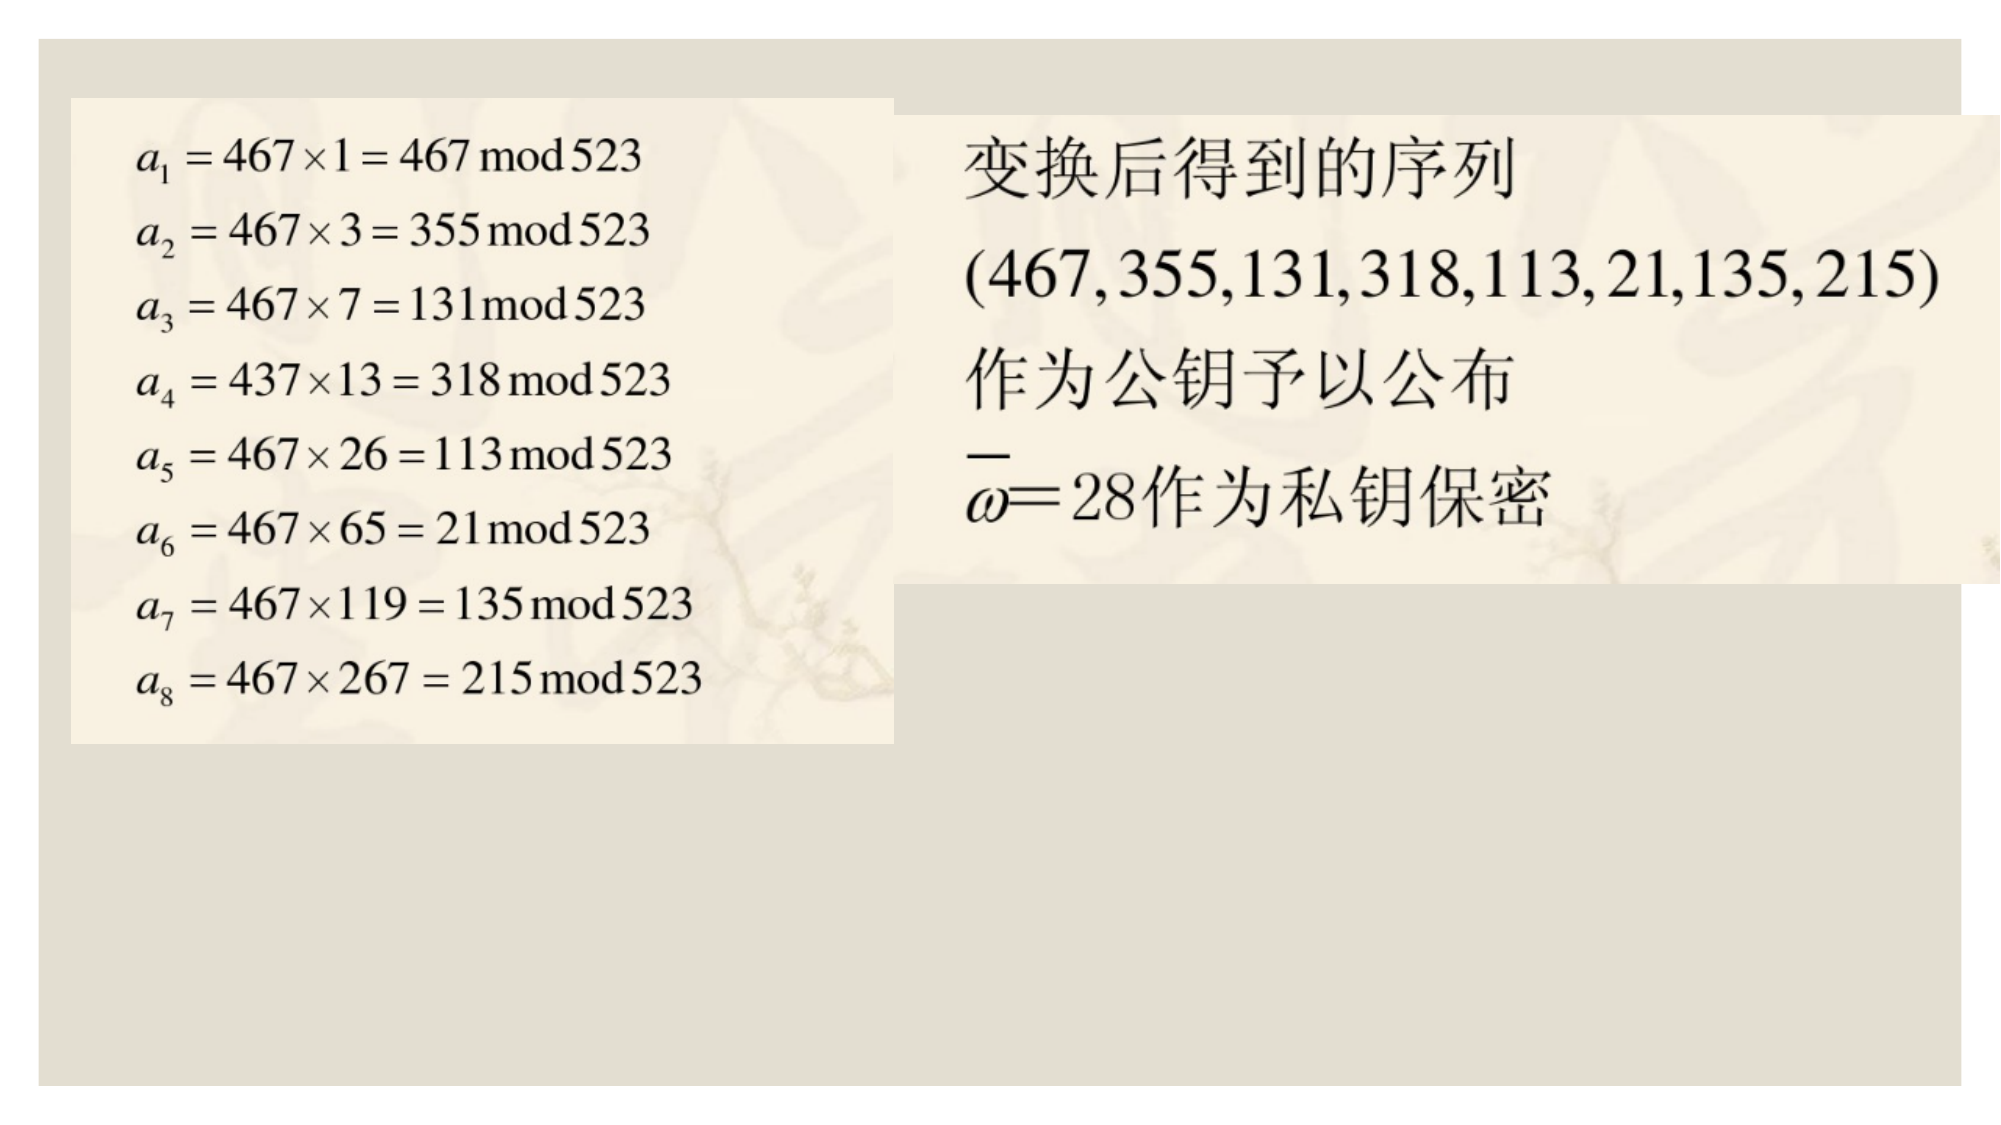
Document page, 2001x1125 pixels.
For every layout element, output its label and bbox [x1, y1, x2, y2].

picture [893, 115, 2000, 584]
list [71, 98, 894, 744]
